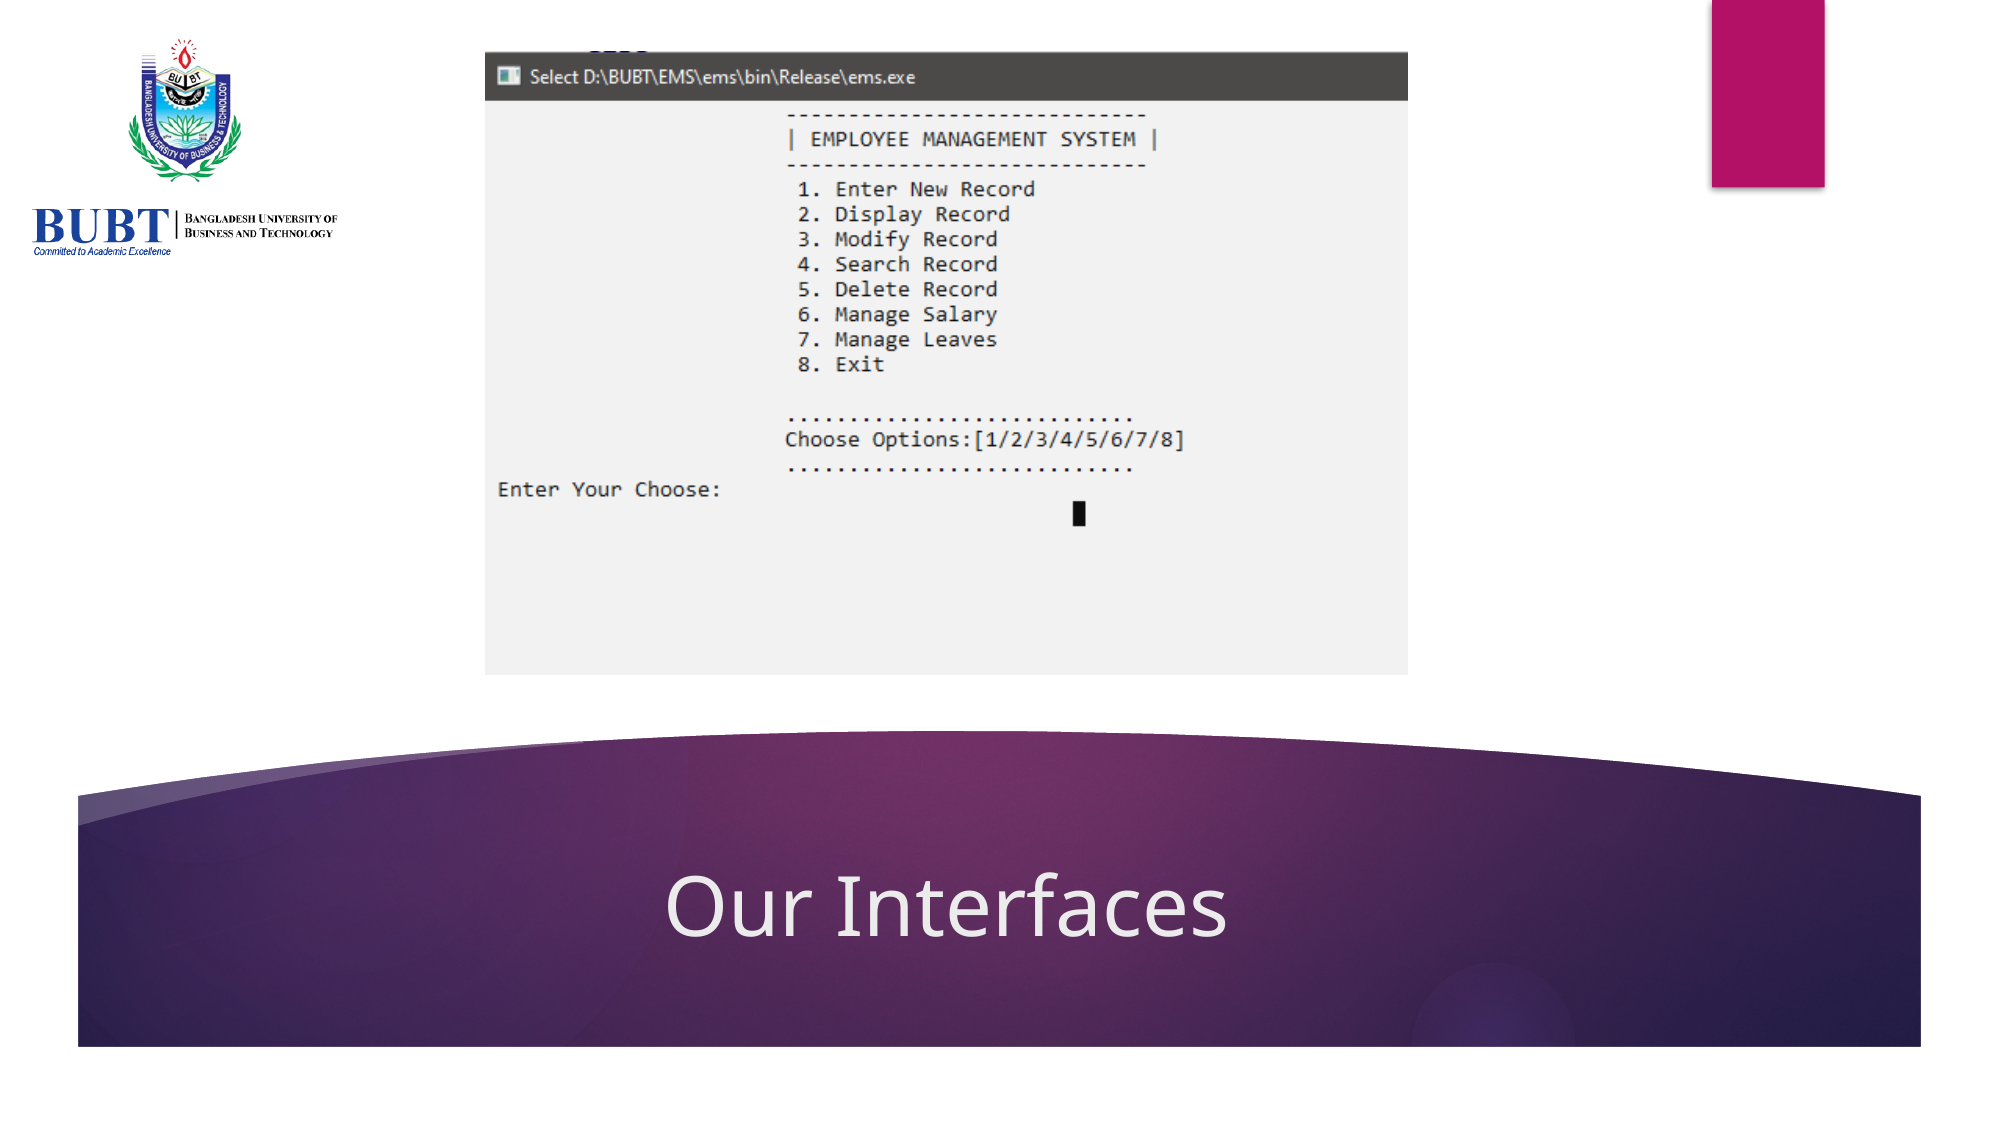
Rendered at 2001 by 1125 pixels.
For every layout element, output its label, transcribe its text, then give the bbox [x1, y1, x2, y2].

picture [485, 50, 1408, 675]
picture [0, 22, 370, 270]
text_box Our Interfaces [222, 867, 1671, 961]
